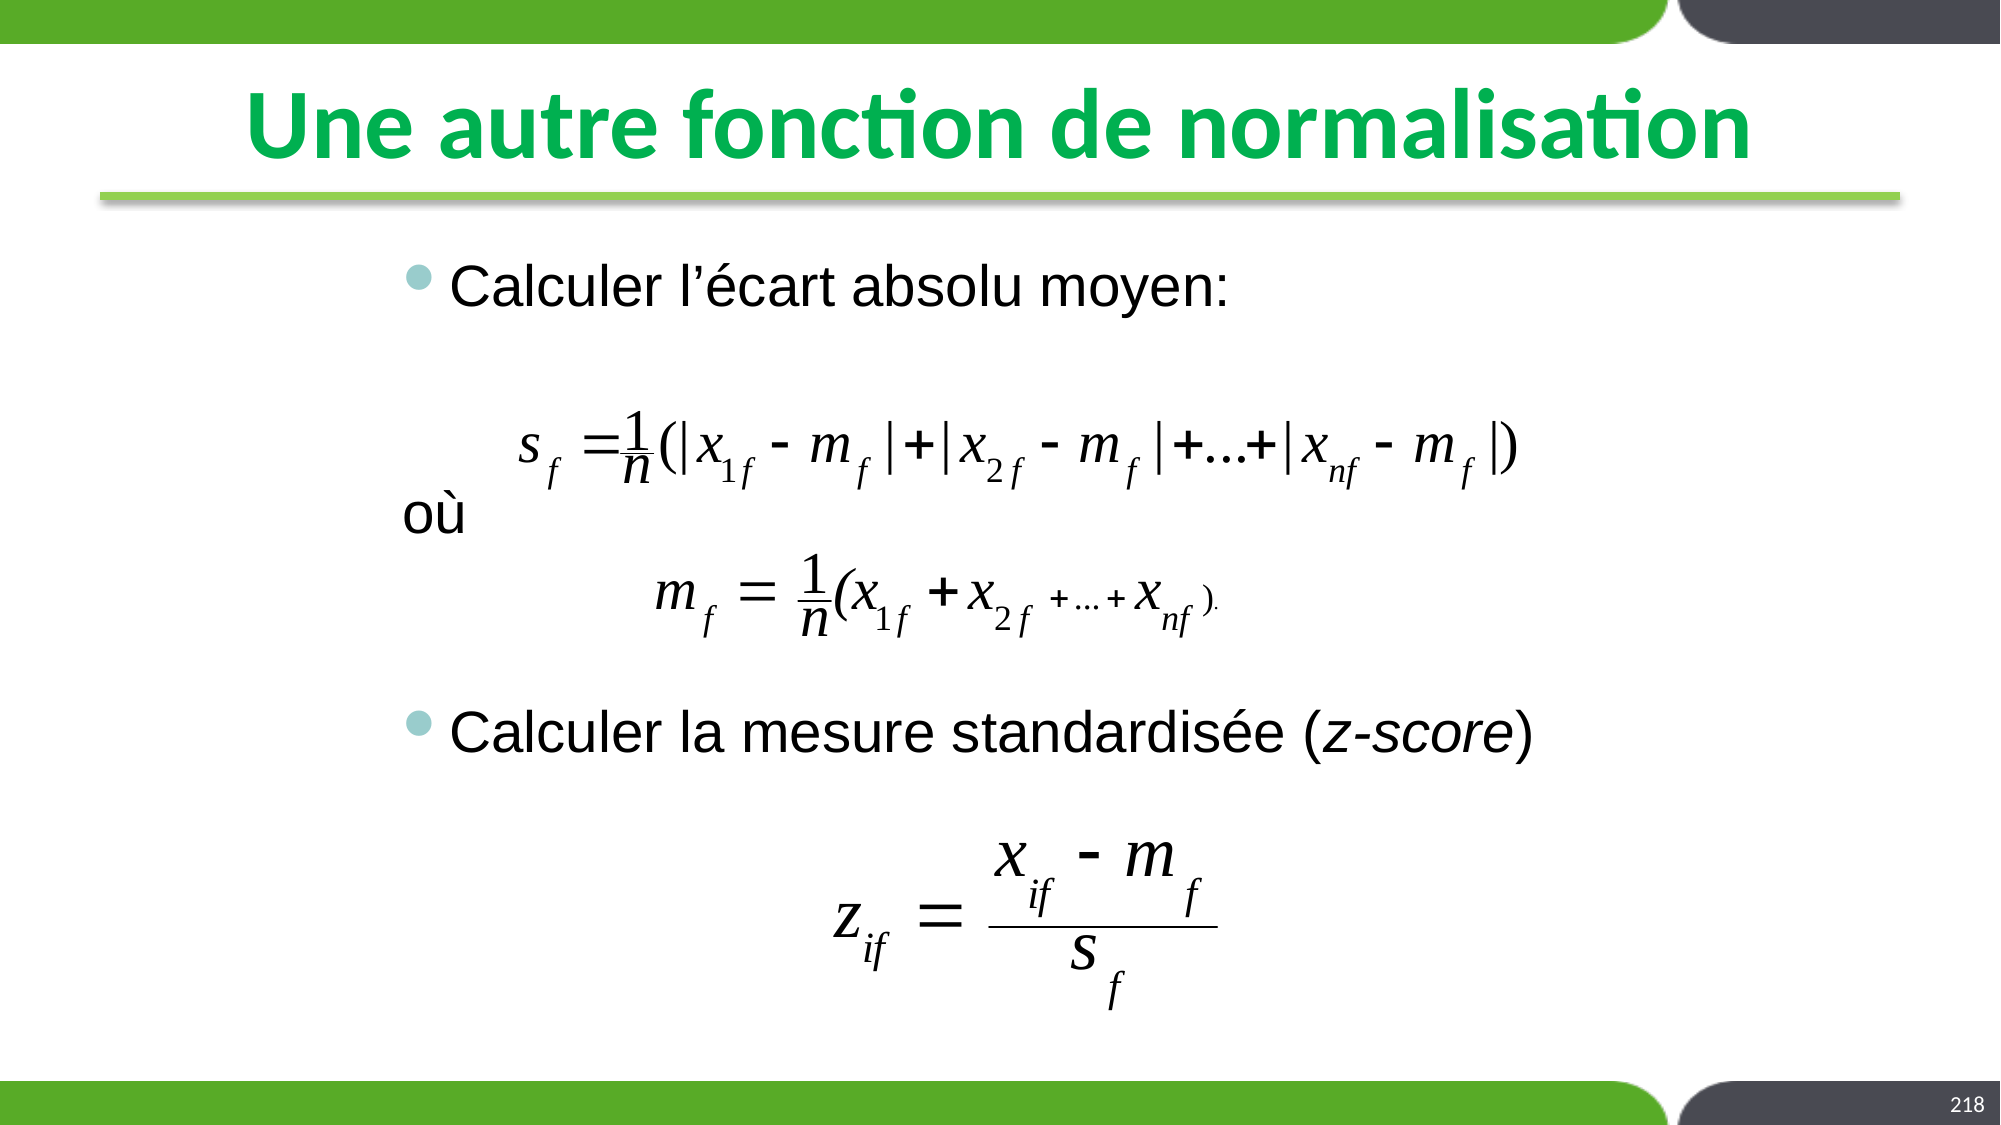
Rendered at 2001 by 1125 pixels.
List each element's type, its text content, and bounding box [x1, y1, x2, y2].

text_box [824, 833, 1226, 1022]
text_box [512, 402, 1526, 498]
text_box Calculer l’écart absolu moyen: où Calculer la mesure standardisée (z-score) [312, 212, 1675, 1125]
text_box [649, 544, 1226, 646]
title Une autre fonction de normalisation [99, 50, 1900, 181]
slide_number 218 [1690, 1081, 2000, 1125]
